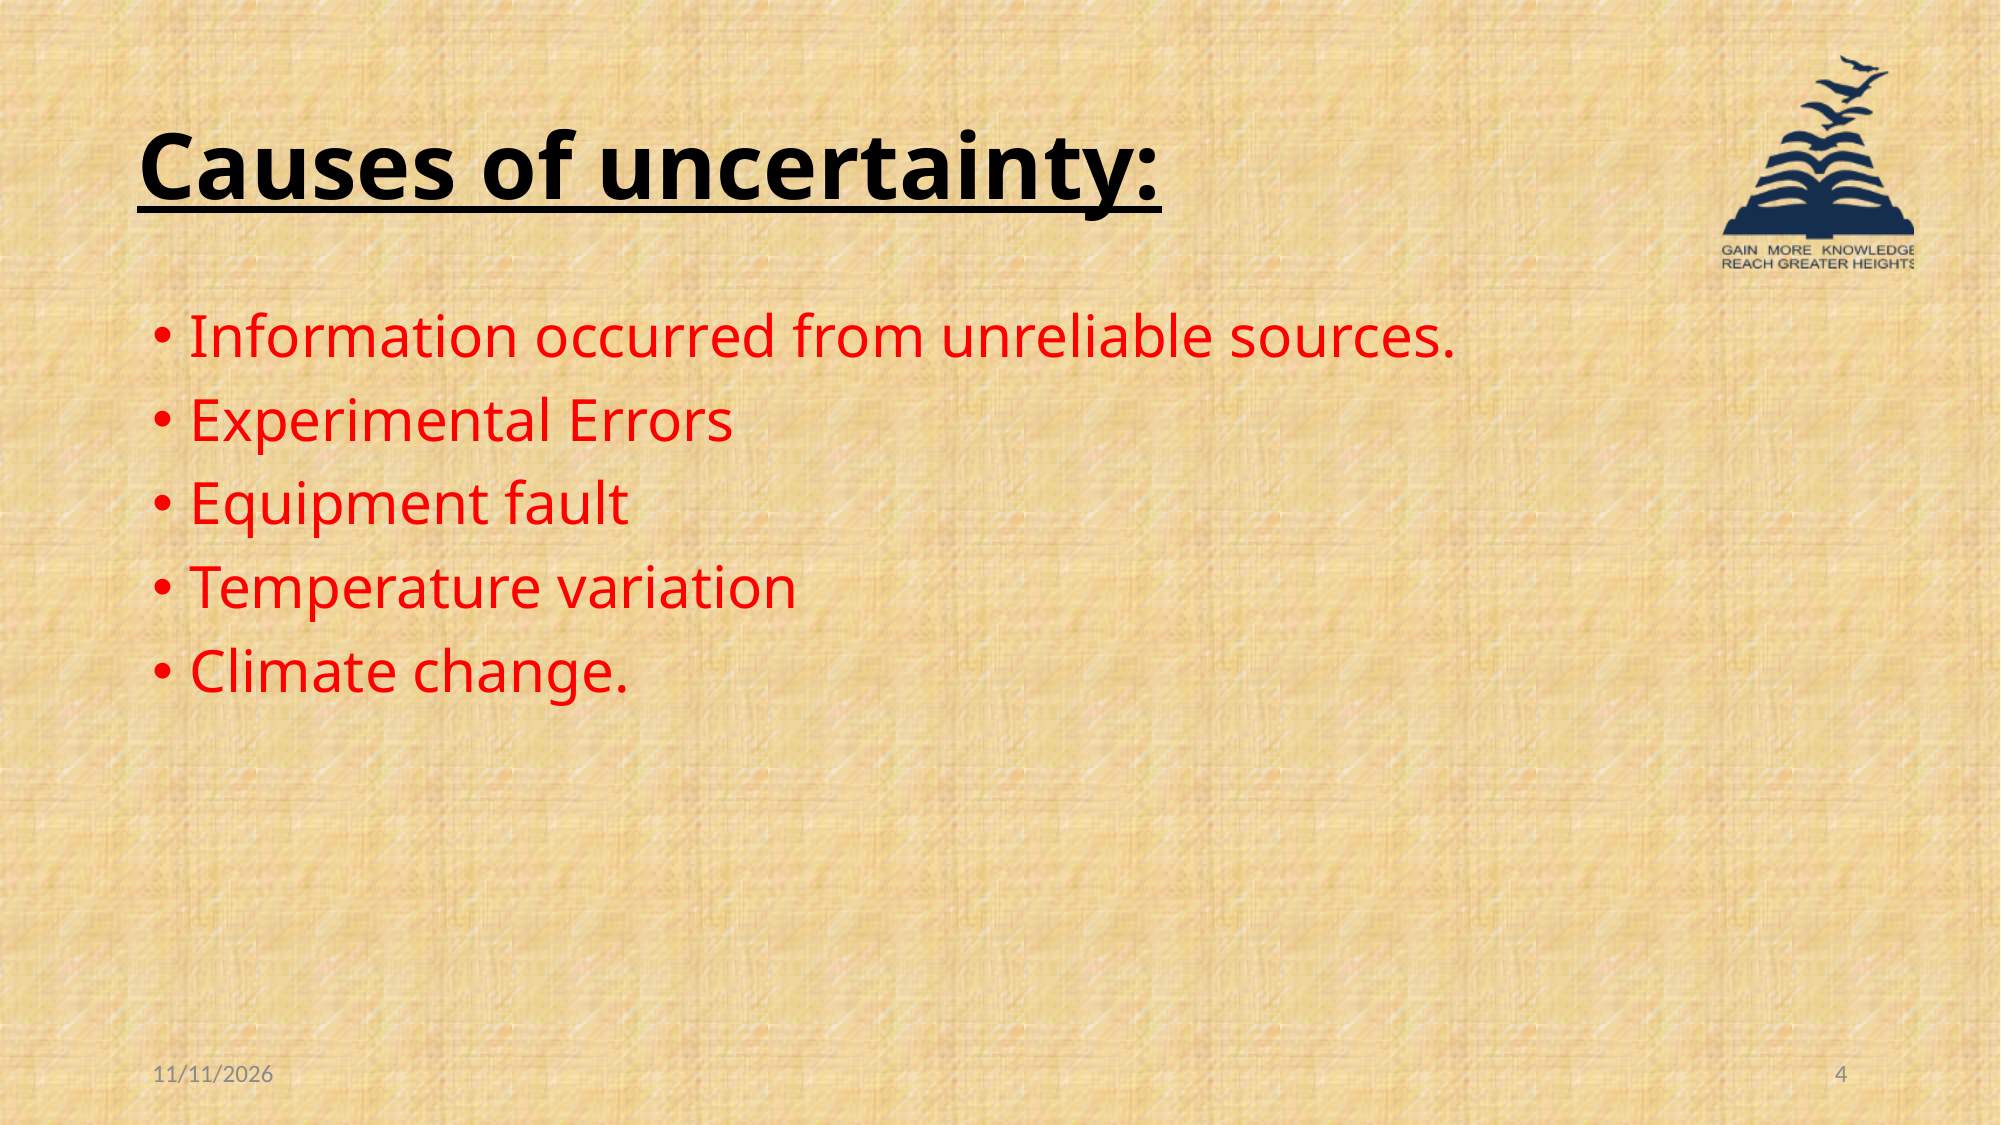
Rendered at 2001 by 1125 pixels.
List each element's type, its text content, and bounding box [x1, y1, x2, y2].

list Information occurred from unreliable sources. Experimental Errors Equipment fault Temperature variation Climate change. [137, 299, 1863, 1014]
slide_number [137, 1042, 588, 1103]
picture [0, 0, 2001, 1125]
title Causes of uncertainty: [137, 73, 1722, 264]
slide_number 4 [1412, 1042, 1863, 1103]
